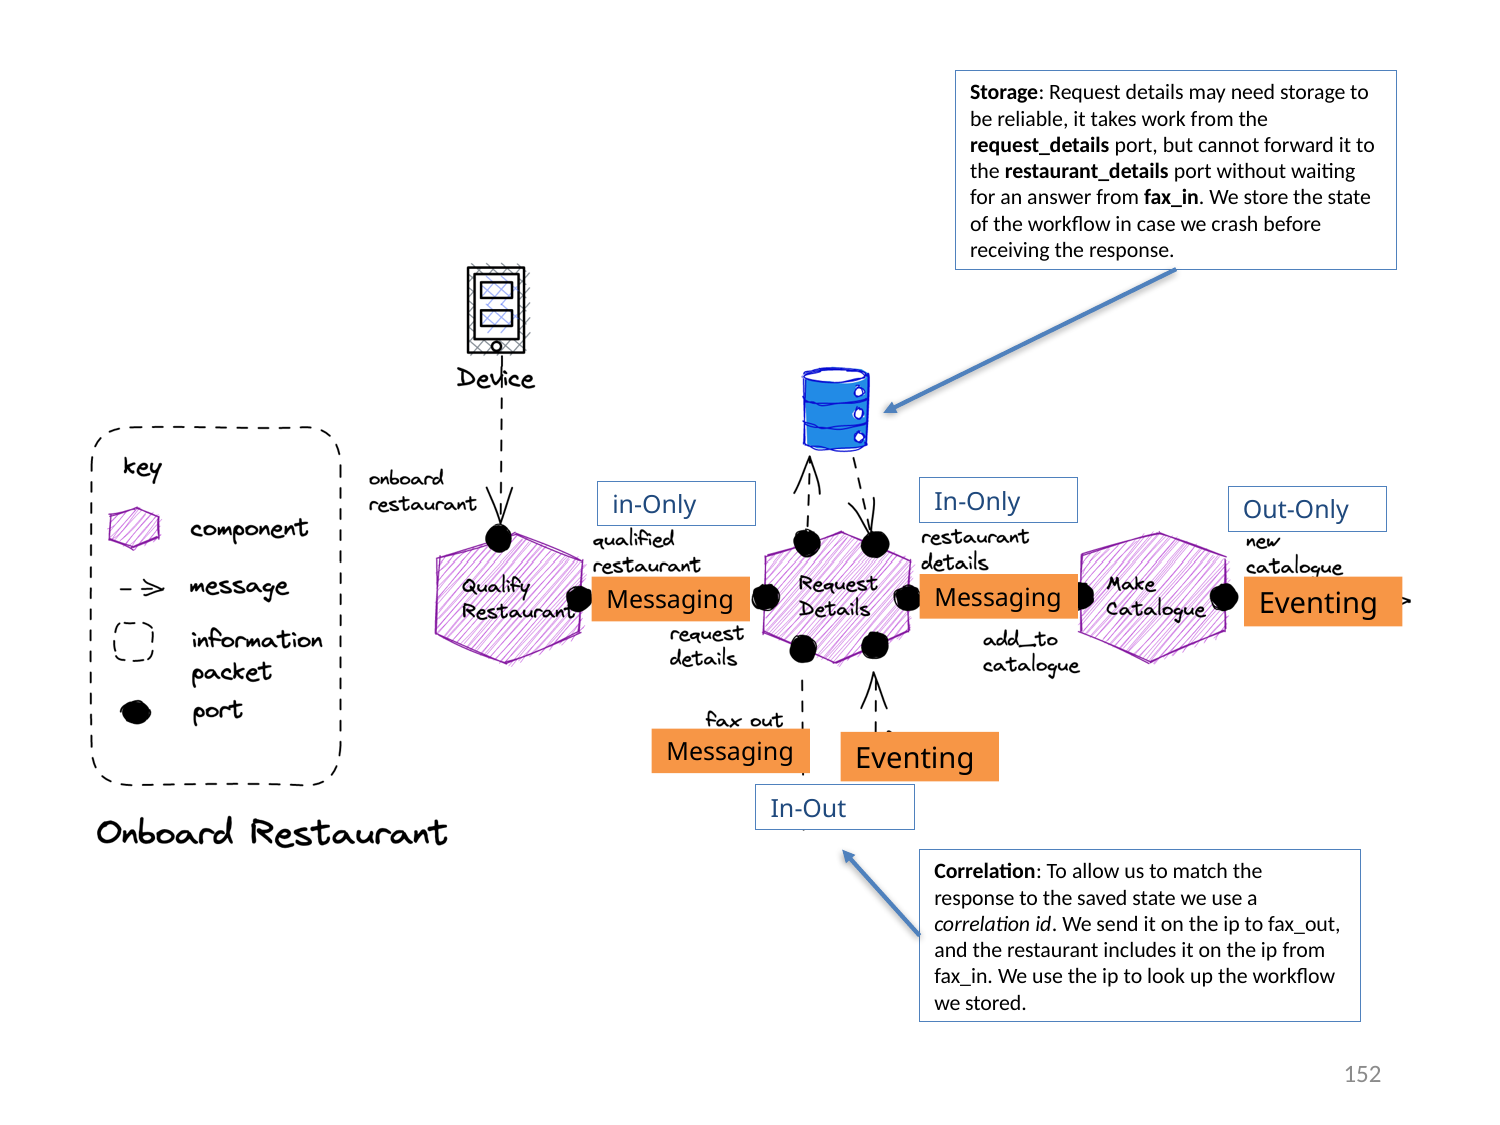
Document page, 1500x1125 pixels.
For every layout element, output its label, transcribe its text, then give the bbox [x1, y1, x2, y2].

picture [78, 255, 1422, 870]
text_box Storage: Request details may need storage to be reliable, it takes work from the request_details port, but cannot forward it to the restaurant_details port without waiting for an answer from fax_in. We store the state of the workflow in case we crash before receiving the response. [955, 70, 1397, 253]
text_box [883, 271, 1177, 414]
slide_number 152 [1059, 1042, 1397, 1103]
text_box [841, 849, 920, 937]
text_box Correlation: To allow us to match the response to the saved state we use a correlation id. We send it on the ip to fax_out, and the restaurant includes it on the ip from fax_in. We use the ip to look up the workflow we stored. [919, 878, 1361, 1022]
